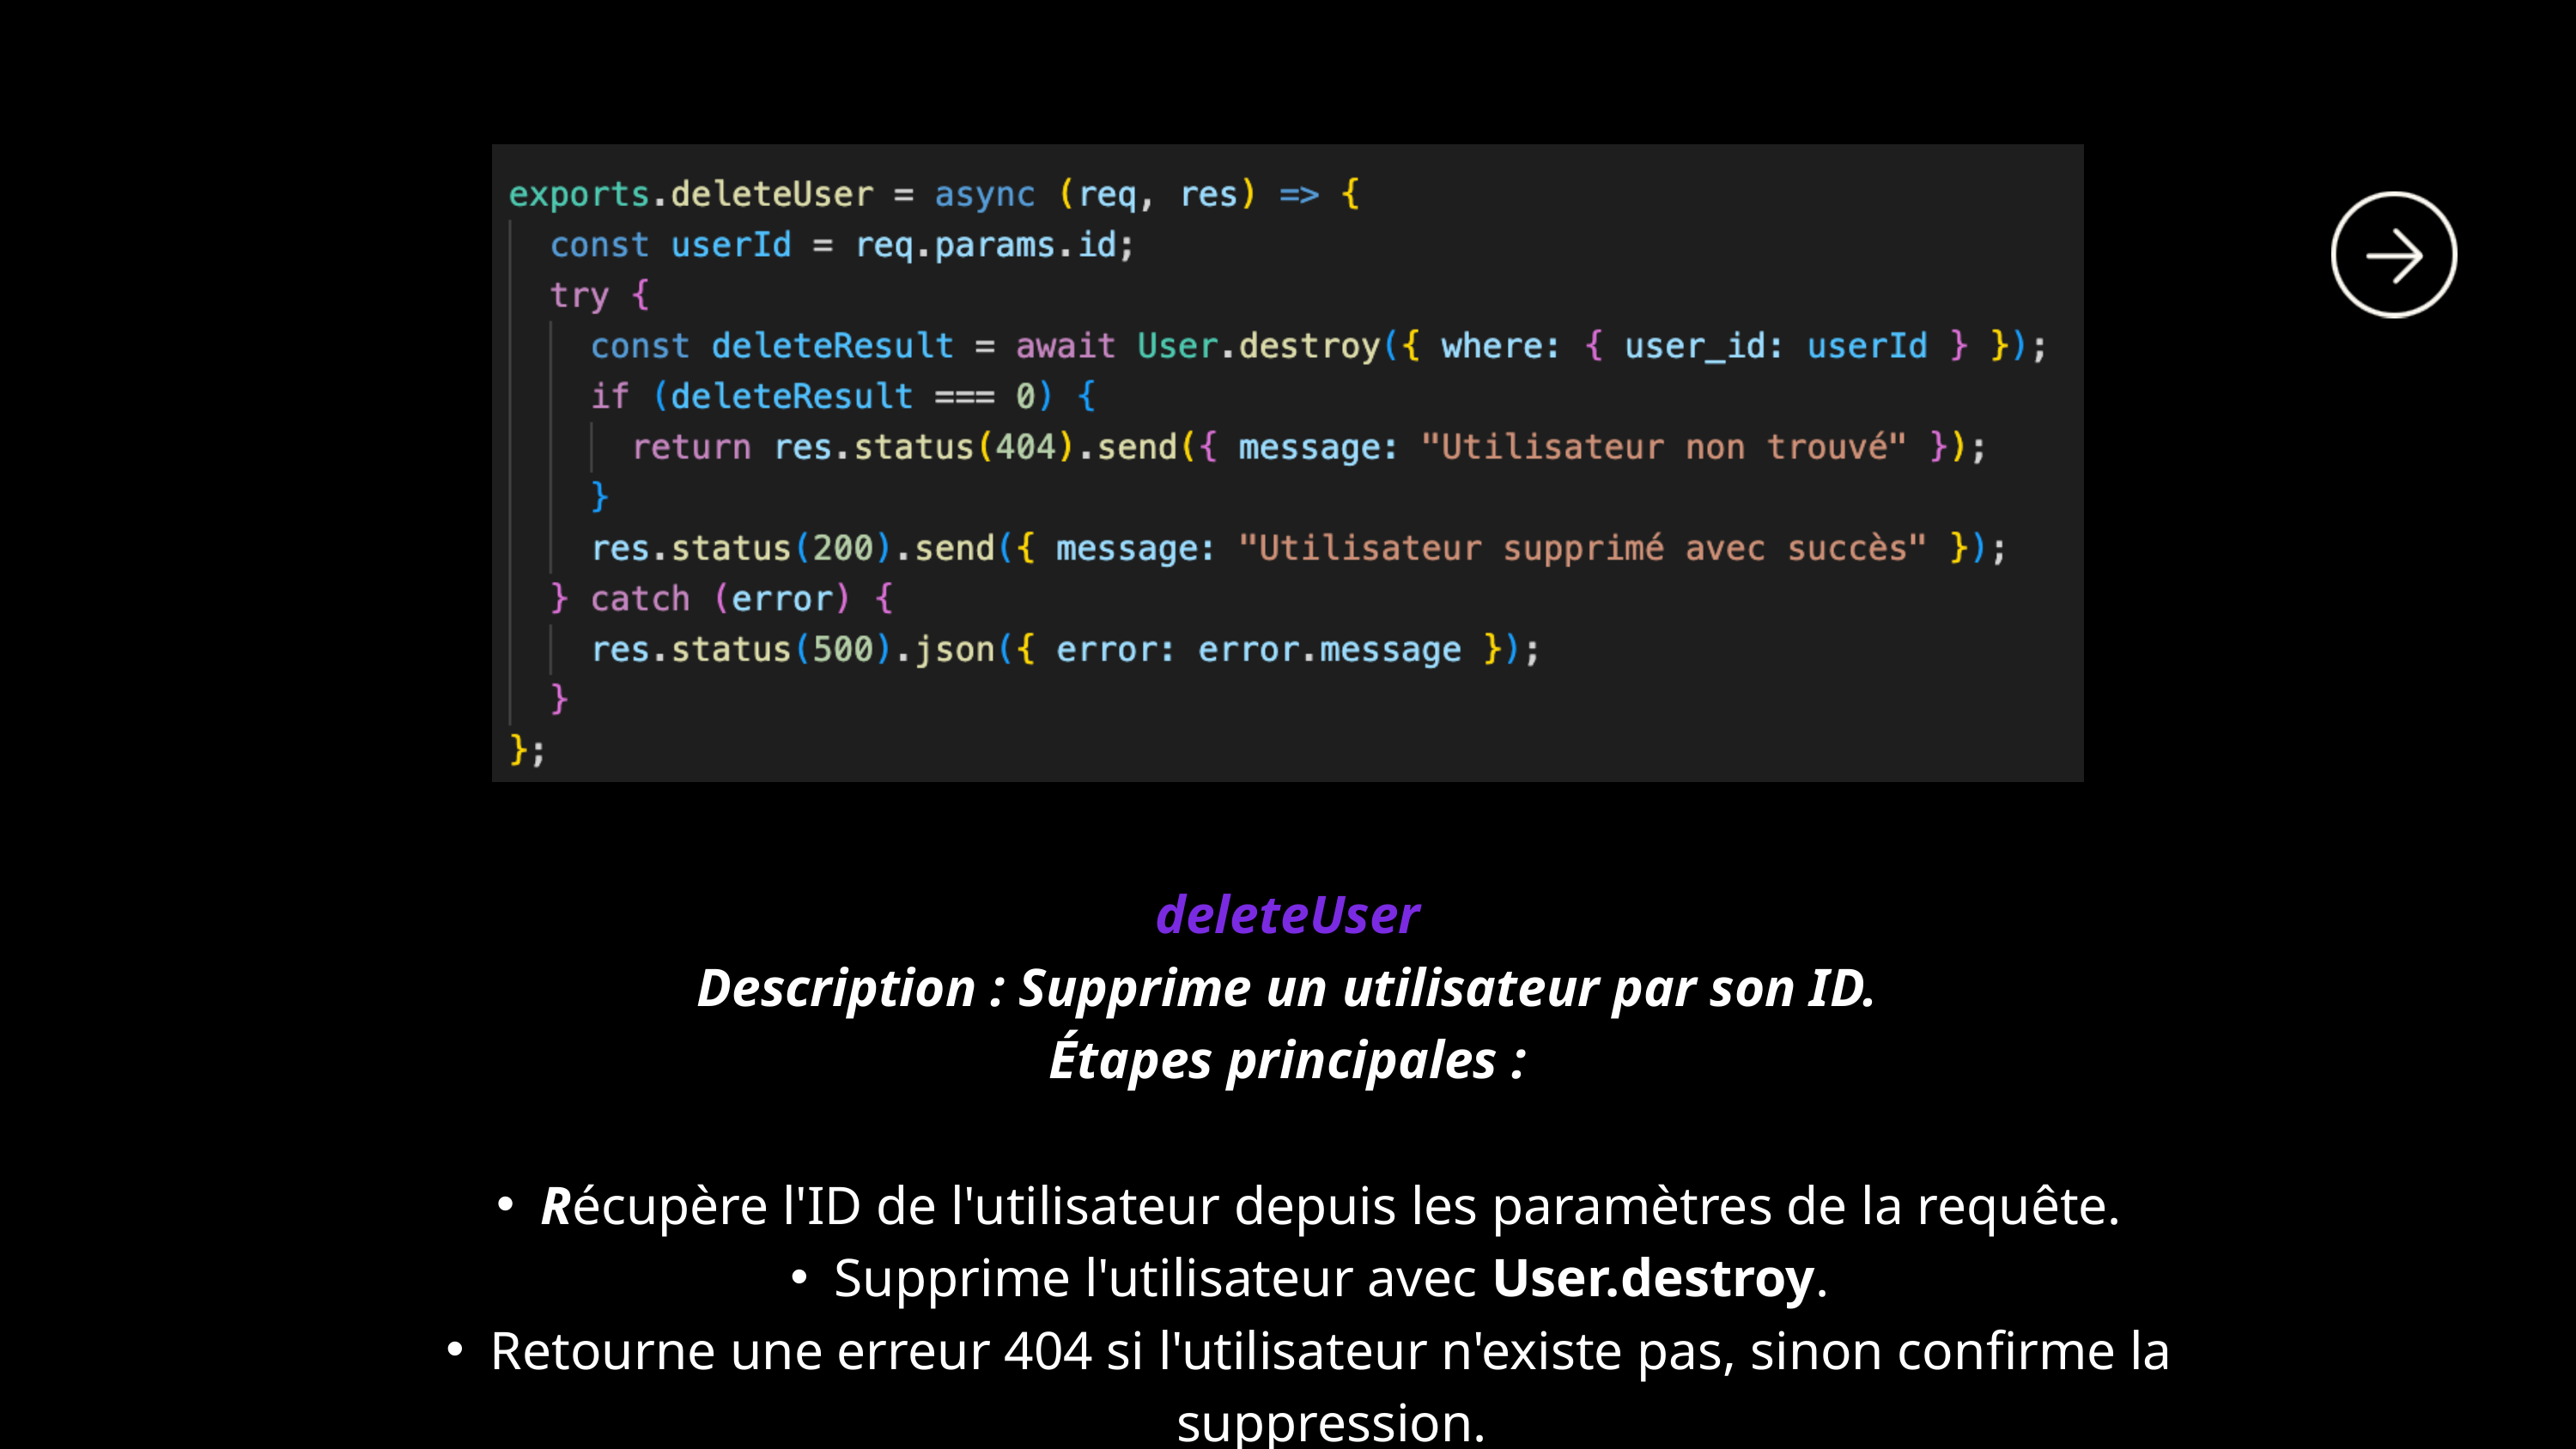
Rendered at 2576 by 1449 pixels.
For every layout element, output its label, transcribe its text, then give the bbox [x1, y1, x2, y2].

text_box [492, 144, 2084, 782]
text_box [2331, 191, 2458, 318]
text_box deleteUser Description : Supprime un utilisateur par son ID. Étapes principales : Récupère l'ID de l'utilisateur depuis les paramètres de la requête. Supprime l'utilisateur avec User.destroy. Retourne une erreur 404 si l'utilisateur n'existe pas, sinon confirme la suppression. [309, 871, 2266, 1449]
